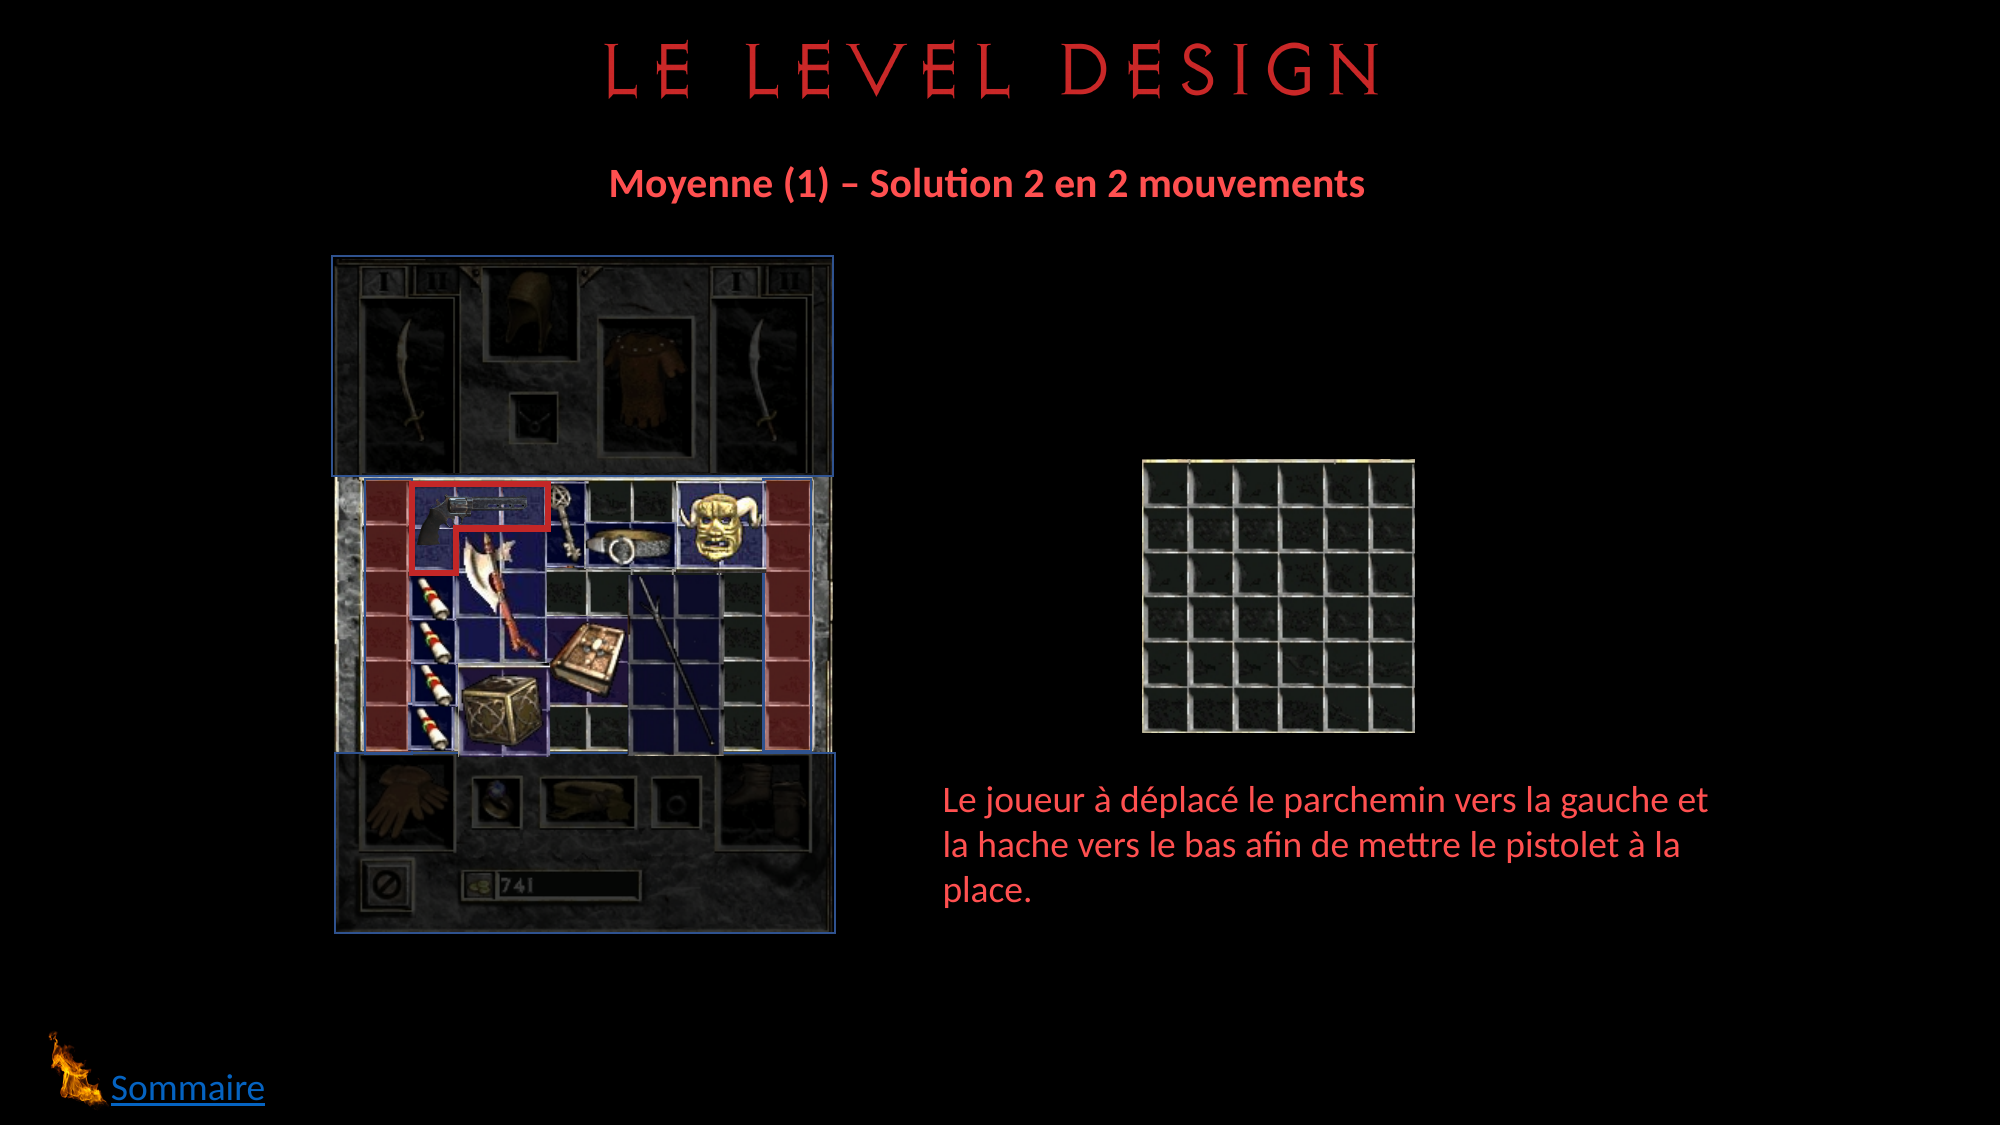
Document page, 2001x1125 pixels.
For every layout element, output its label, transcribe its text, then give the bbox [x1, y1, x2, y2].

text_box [411, 482, 549, 573]
picture [407, 572, 724, 757]
text_box [332, 256, 833, 477]
text_box Sommaire [96, 1055, 281, 1116]
picture [1142, 459, 1415, 733]
picture [604, 39, 1396, 100]
picture [46, 1029, 131, 1115]
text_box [334, 259, 833, 933]
text_box Moyenne (1) – Solution 2 en 2 mouvements [588, 148, 1396, 214]
text_box Le joueur à déplacé le parchemin vers la gauche et la hache vers le bas afin de mettre le pistolet à la place. [927, 767, 1752, 918]
picture [542, 481, 767, 573]
